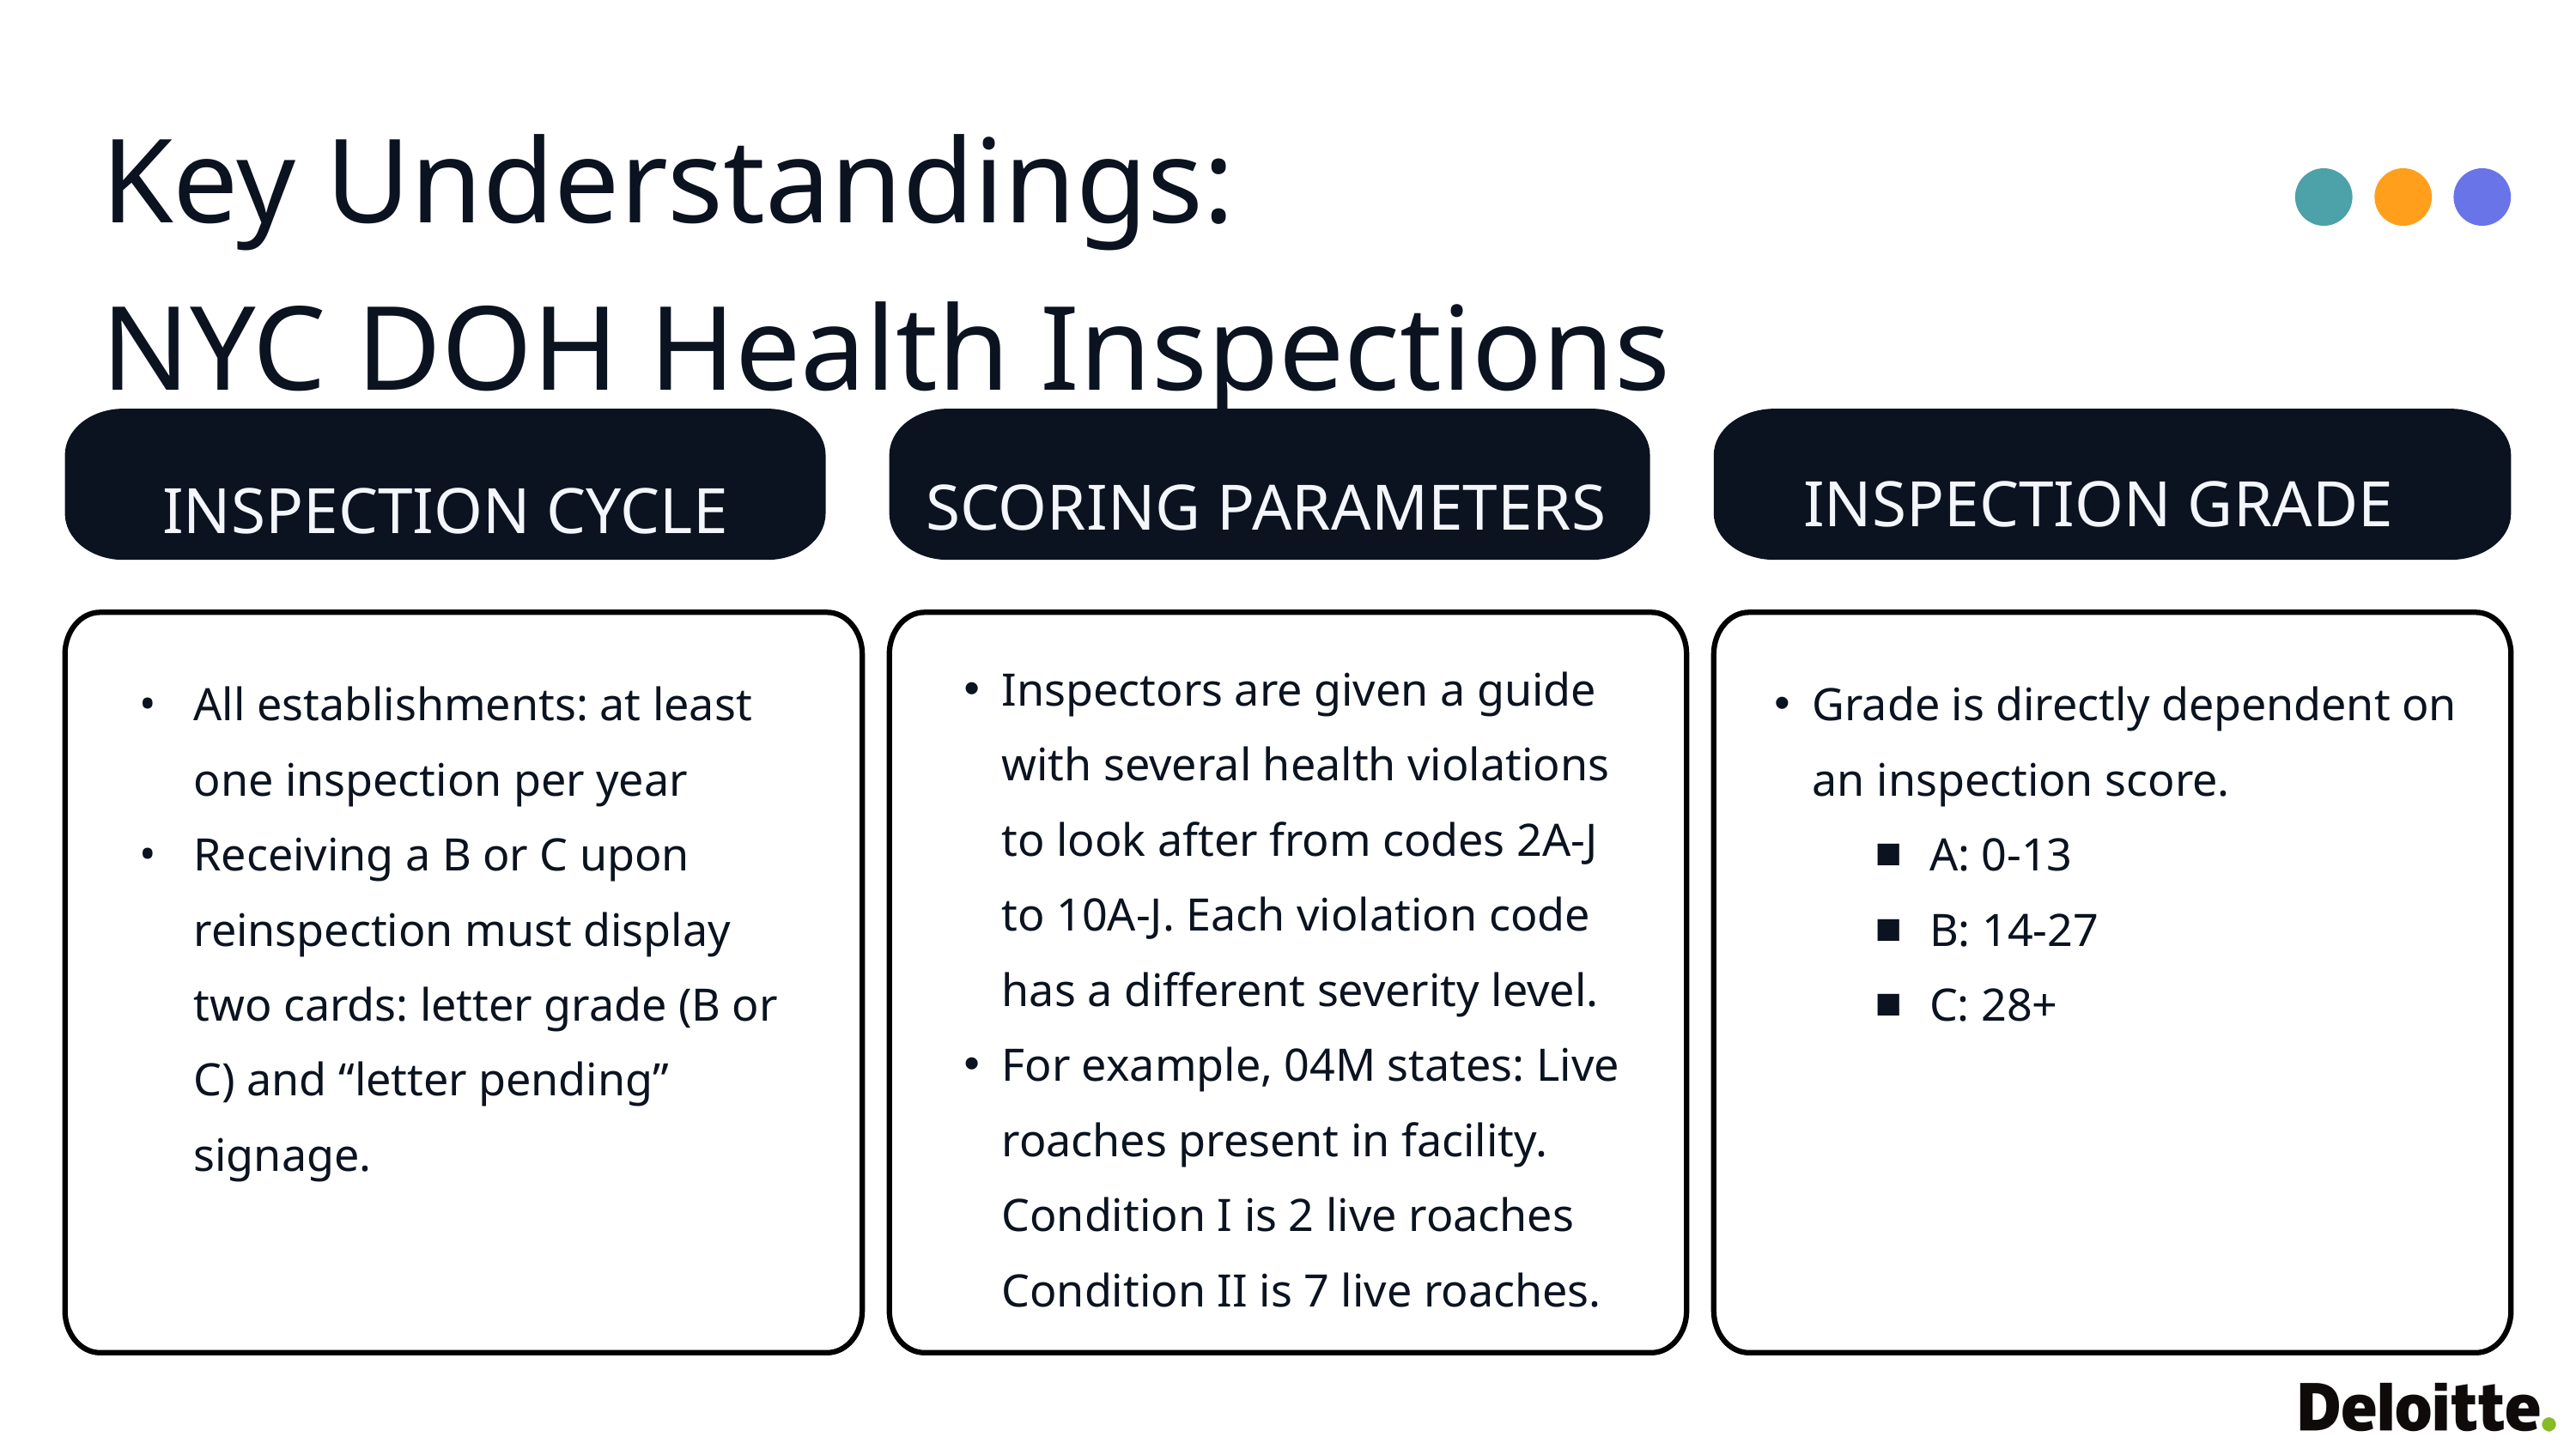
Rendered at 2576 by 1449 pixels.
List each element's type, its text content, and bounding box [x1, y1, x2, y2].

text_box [889, 587, 1687, 1353]
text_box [64, 388, 826, 844]
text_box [2294, 167, 2353, 227]
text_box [889, 388, 1650, 844]
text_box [1713, 849, 2512, 1353]
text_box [64, 587, 863, 1353]
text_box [2453, 167, 2512, 227]
picture [2295, 1378, 2561, 1437]
text_box Key Understandings: NYC DOH Health Inspections [101, 78, 2258, 414]
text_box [2374, 167, 2433, 227]
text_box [1713, 388, 2512, 844]
